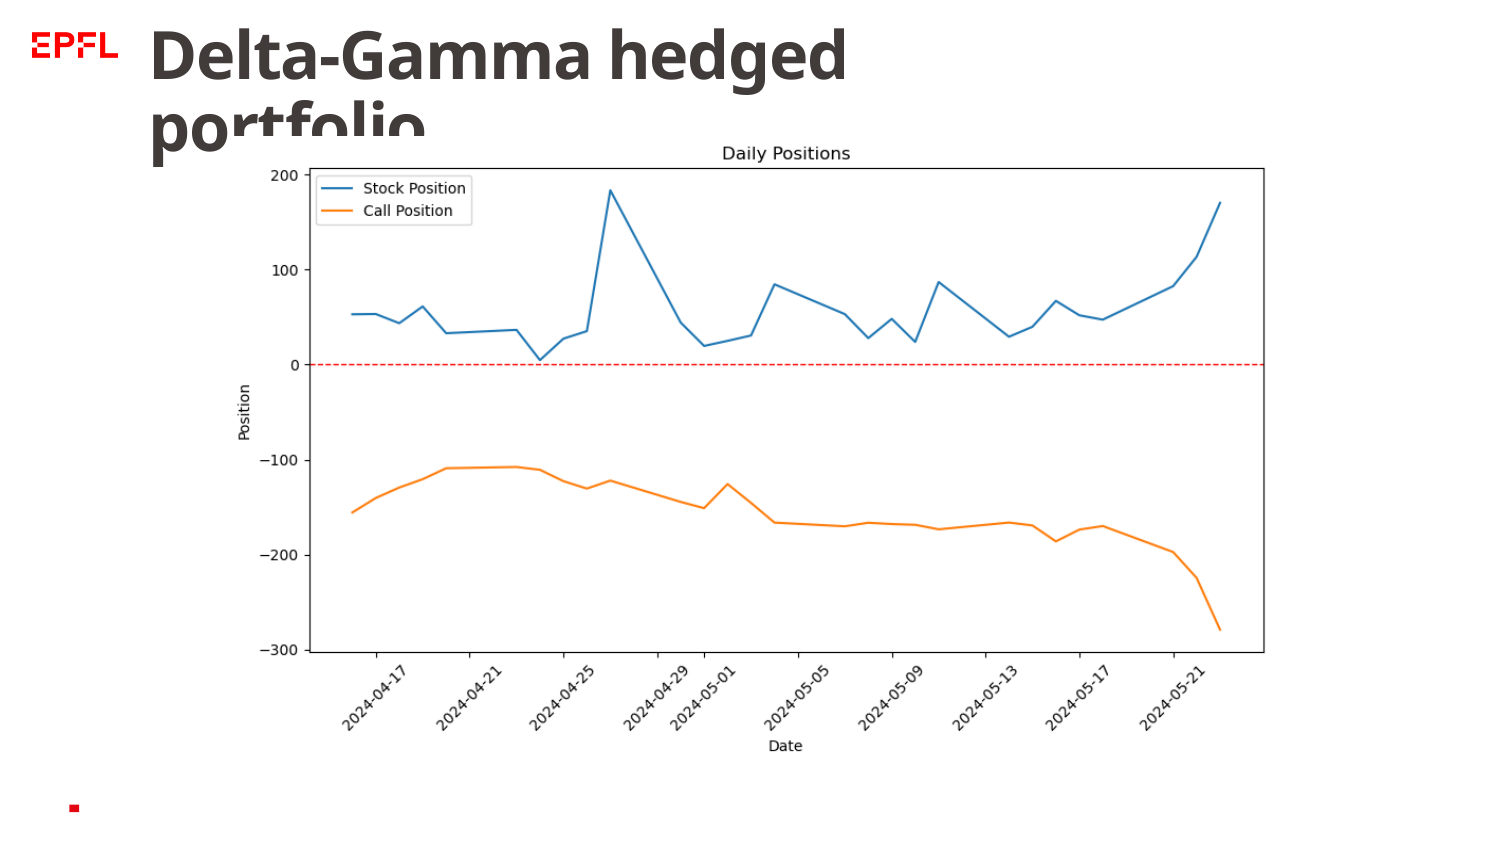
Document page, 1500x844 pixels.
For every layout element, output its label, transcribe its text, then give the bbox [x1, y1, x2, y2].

picture [21, 21, 129, 69]
picture [227, 136, 1273, 765]
title Delta-Gamma hedged portfolio [147, 20, 1099, 198]
